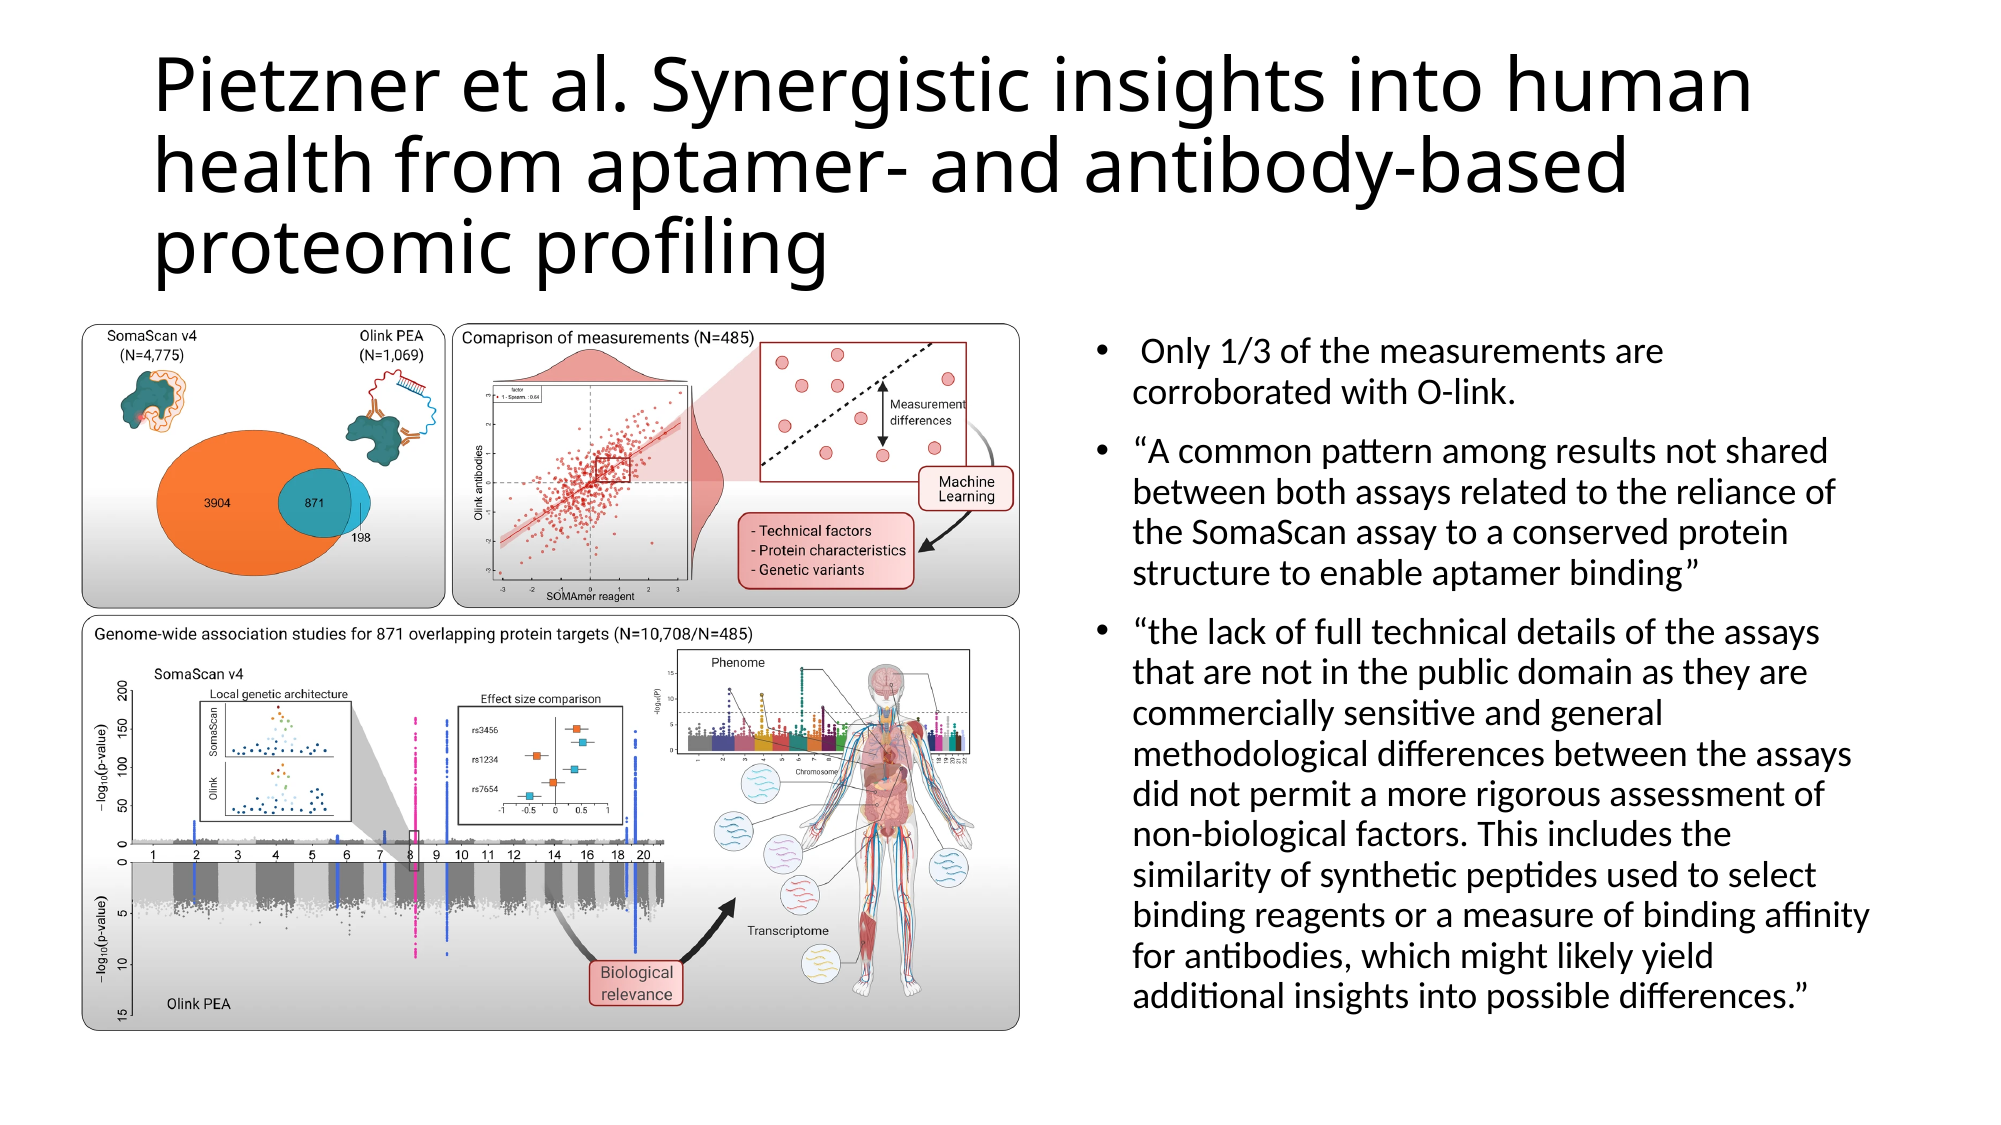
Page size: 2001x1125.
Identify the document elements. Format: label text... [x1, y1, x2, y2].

picture [81, 323, 1020, 1032]
title Pietzner et al. Synergistic insights into human health from aptamer- and antibody-based proteomic profiling [137, 59, 1863, 278]
list Only 1/3 of the measurements are corroborated with O-link. “A common pattern among results not shared between both assays related to the reliance of the SomaScan assay to a conserved protein structure to enable aptamer binding” “the lack of full technical details of the assays that are not in the public domain as they are commercially sensitive and general methodological differences between the assays did not permit a more rigorous assessment of non-biological factors. This includes the similarity of synthetic peptides used to select binding reagents or a measure of binding affinity for antibodies, which might likely yield additional insights into possible differences.” [1080, 324, 1889, 1038]
